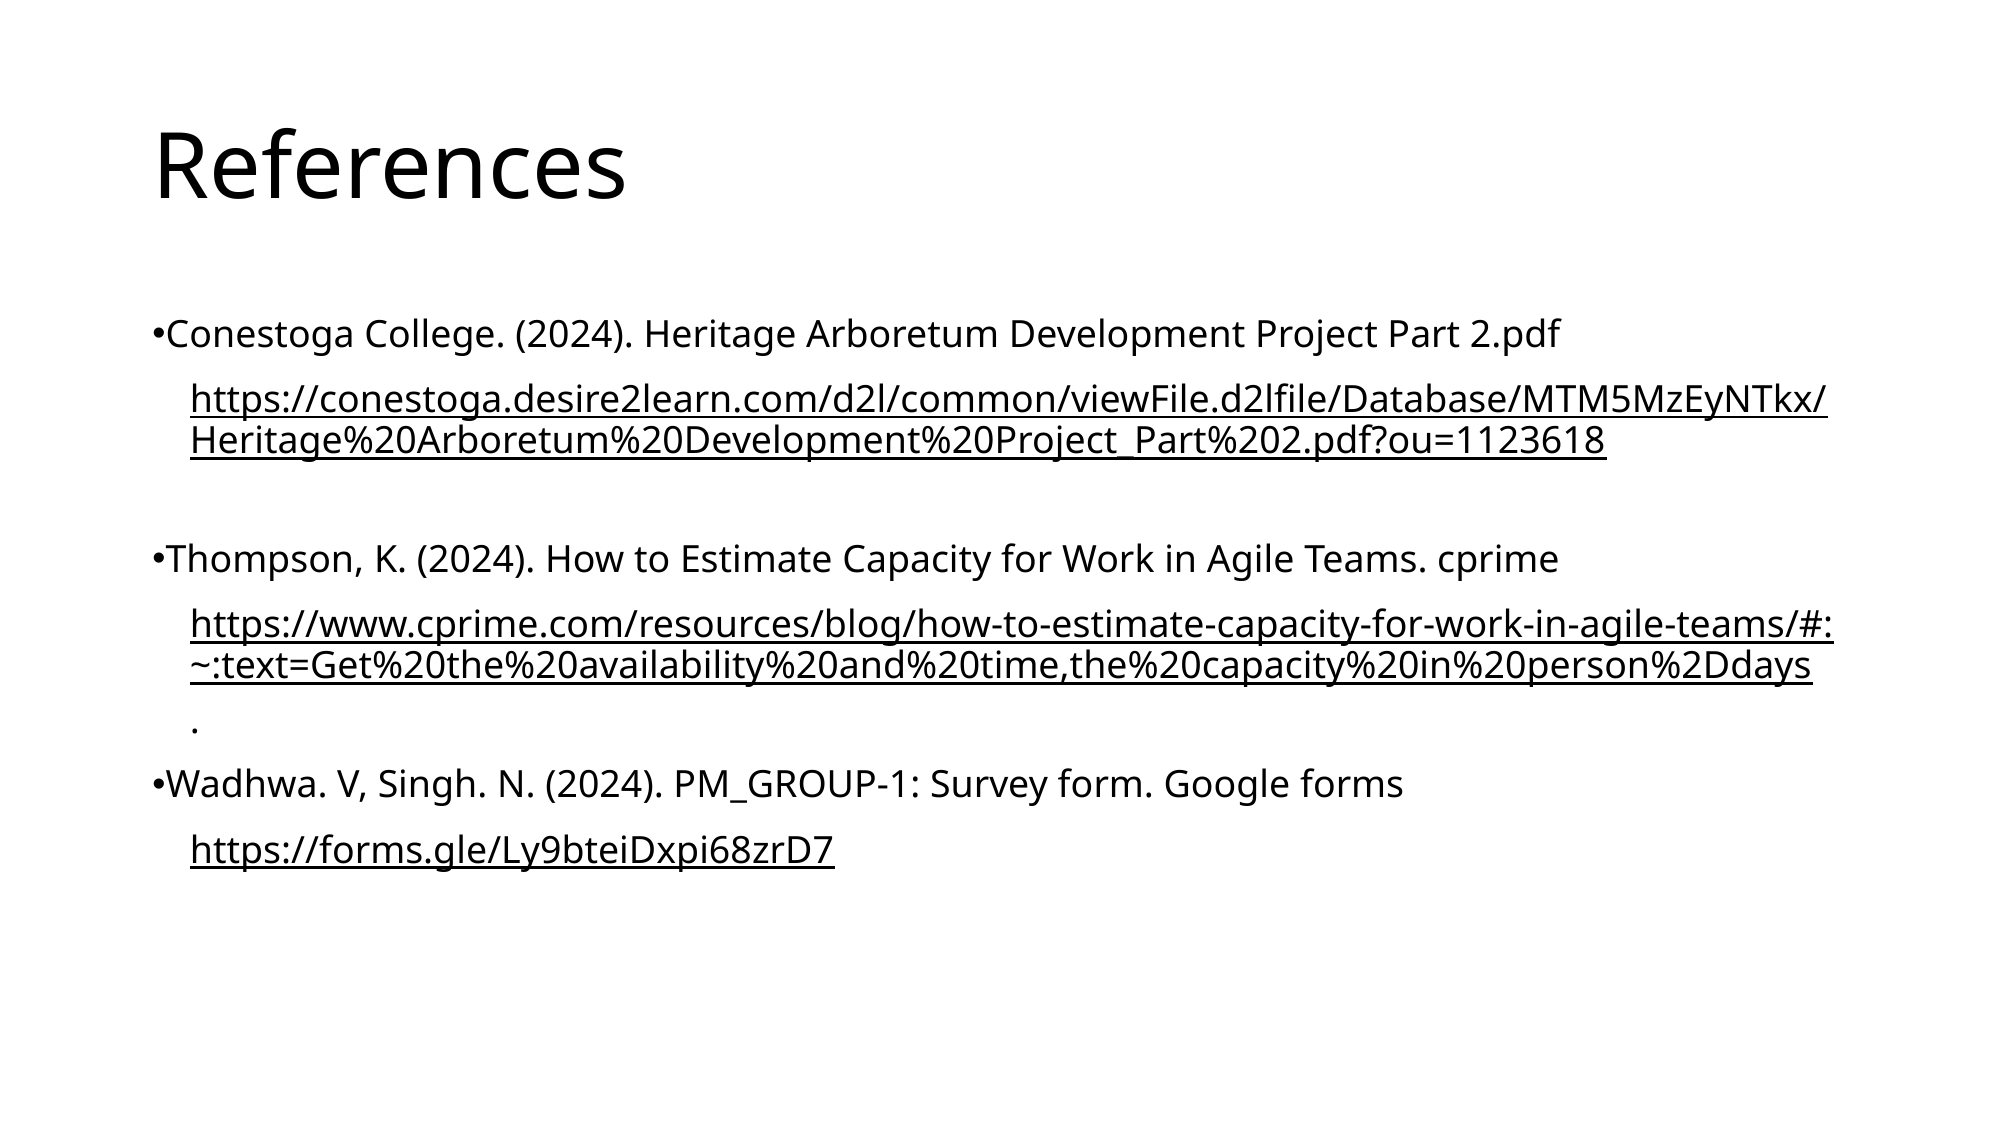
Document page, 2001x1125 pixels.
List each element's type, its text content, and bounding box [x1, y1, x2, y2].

title References [137, 59, 1863, 278]
list Conestoga College. (2024). Heritage Arboretum Development Project Part 2.pdf https://conestoga.desire2learn.com/d2l/common/viewFile.d2lfile/Database/MTM5MzEyNTkx/Heritage%20Arboretum%20Development%20Project_Part%202.pdf?ou=1123618 Thompson, K. (2024). How to Estimate Capacity for Work in Agile Teams. cprime https://www.cprime.com/resources/blog/how-to-estimate-capacity-for-work-in-agile-teams/#:~:text=Get%20the%20availability%20and%20time,the%20capacity%20in%20person%2Ddays. Wadhwa. V, Singh. N. (2024). PM_GROUP-1: Survey form. Google forms https://forms.gle/Ly9bteiDxpi68zrD7 [137, 299, 1863, 1014]
